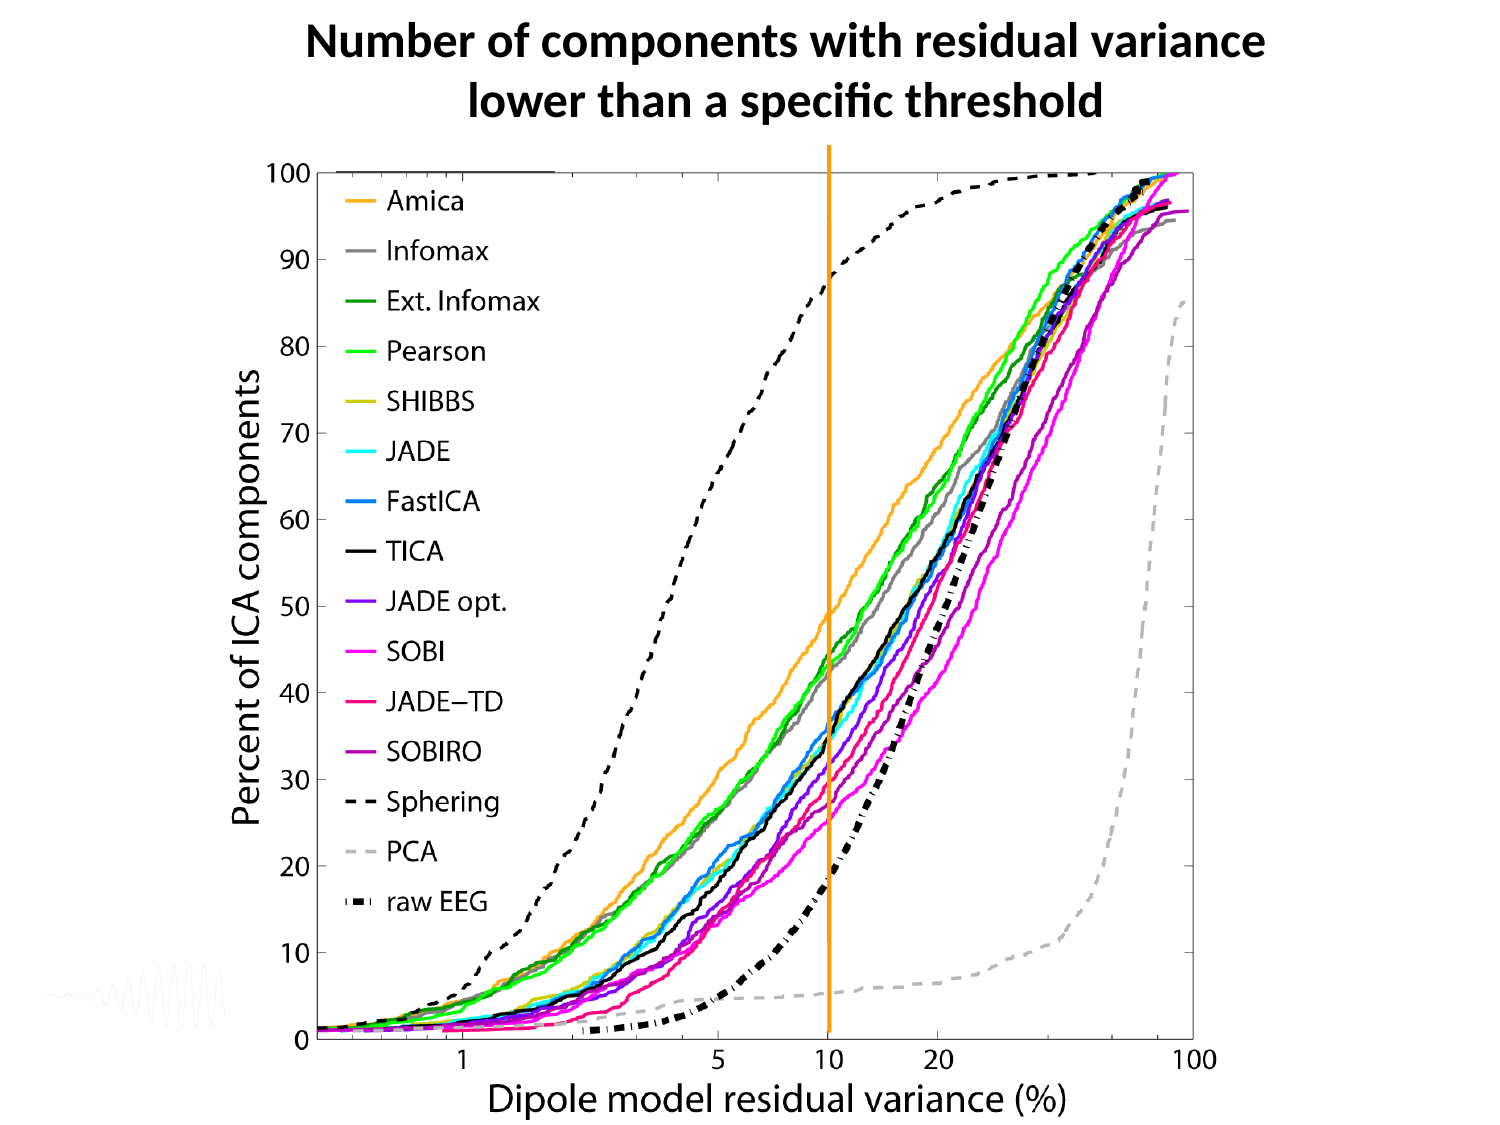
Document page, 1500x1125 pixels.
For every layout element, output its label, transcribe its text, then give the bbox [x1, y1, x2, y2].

text_box Number of components with residual variance lower than a specific threshold [248, 0, 1323, 136]
picture [224, 157, 1217, 1122]
